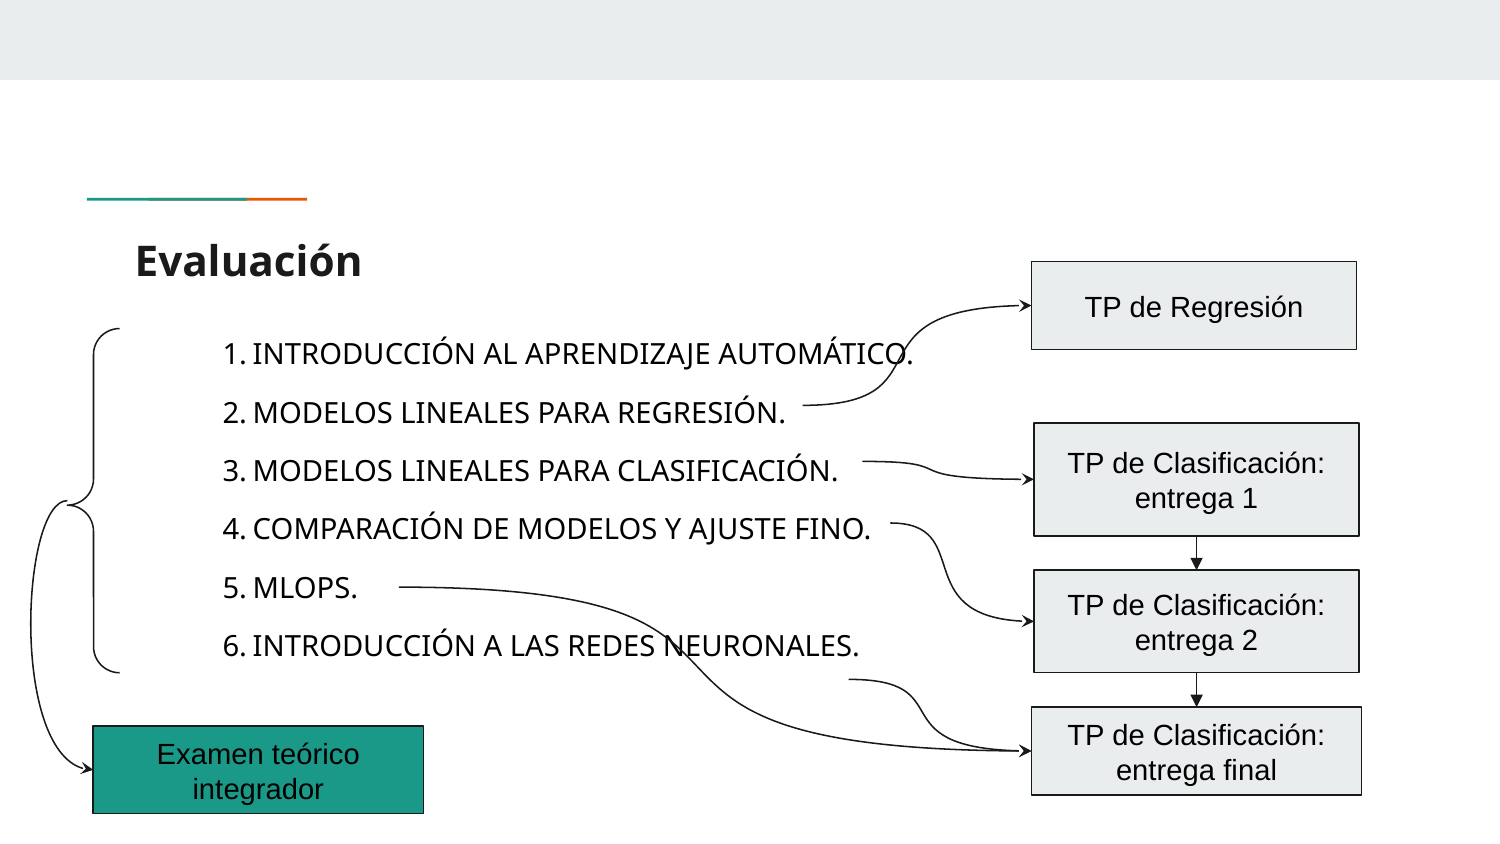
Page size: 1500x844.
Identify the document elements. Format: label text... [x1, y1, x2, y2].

text_box TP de Clasificación: entrega 2 [1036, 570, 1360, 673]
text_box [1149, 261, 1500, 325]
text_box TP de Regresión [1031, 261, 1357, 350]
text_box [67, 504, 94, 770]
text_box TP de Clasificación: entrega 1 [1034, 422, 1360, 536]
title Evaluación [119, 216, 1381, 305]
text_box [802, 305, 1032, 406]
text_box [890, 522, 1035, 589]
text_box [398, 586, 1032, 752]
text_box TP de Clasificación: entrega final [1031, 707, 1362, 795]
text_box Examen teórico integrador [93, 725, 424, 814]
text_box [862, 461, 1035, 480]
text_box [848, 679, 1032, 752]
list INTRODUCCIÓN AL APRENDIZAJE AUTOMÁTICO. MODELOS LINEALES PARA REGRESIÓN. MODELOS LINEALES PARA CLASIFICACIÓN. COMPARACIÓN DE MODELOS Y AJUSTE FINO. MLOPS. INTRODUCCIÓN A LAS REDES NEURONALES. [119, 318, 951, 712]
text_box [77, 328, 120, 673]
